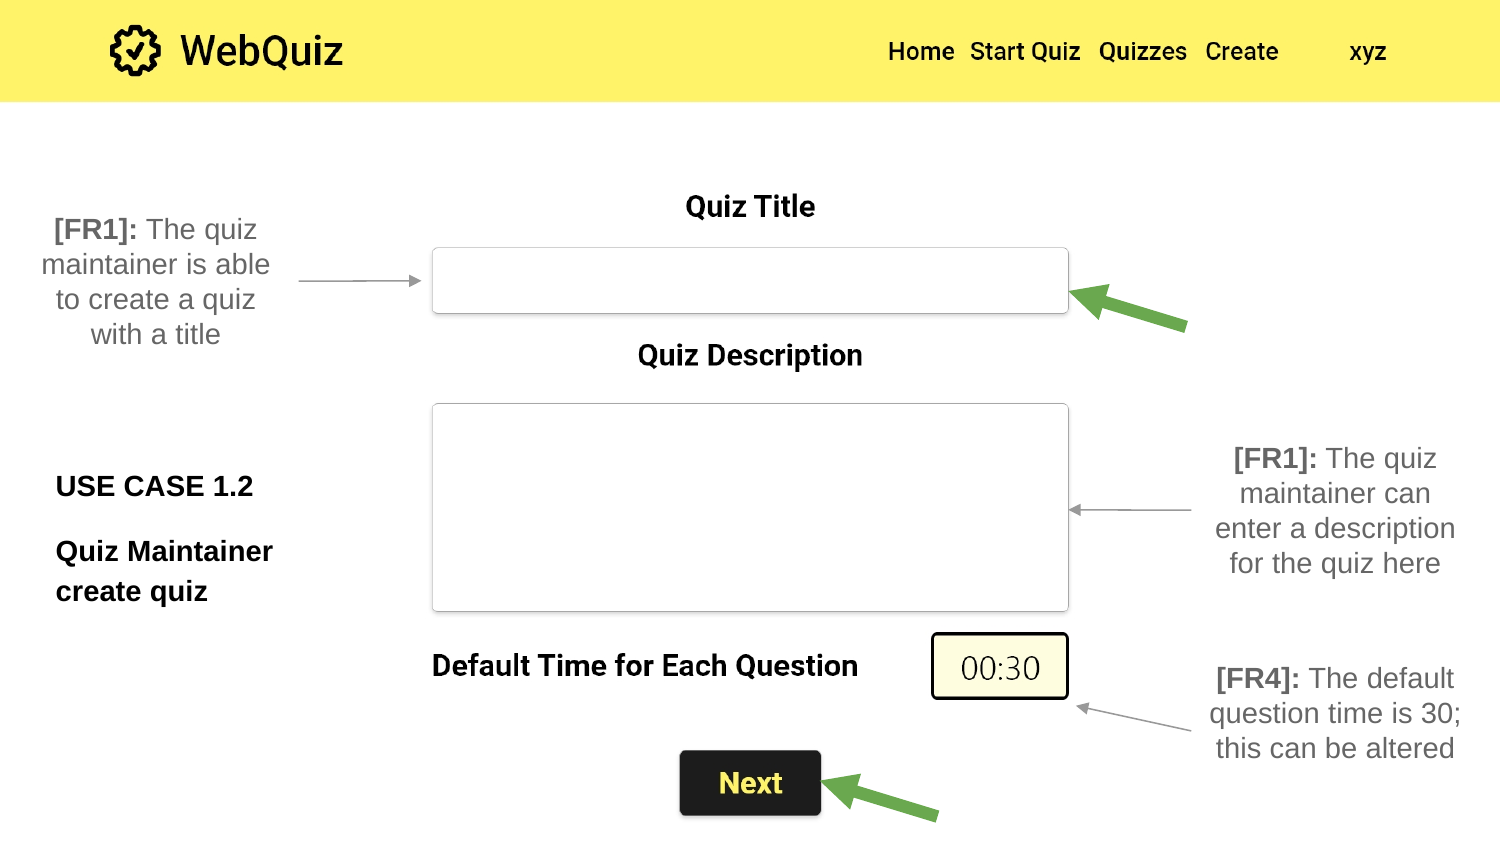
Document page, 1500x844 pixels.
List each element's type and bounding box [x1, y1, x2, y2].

text_box [1067, 290, 1187, 328]
text_box [1075, 705, 1192, 732]
picture [0, 0, 1500, 844]
text_box [819, 780, 938, 817]
